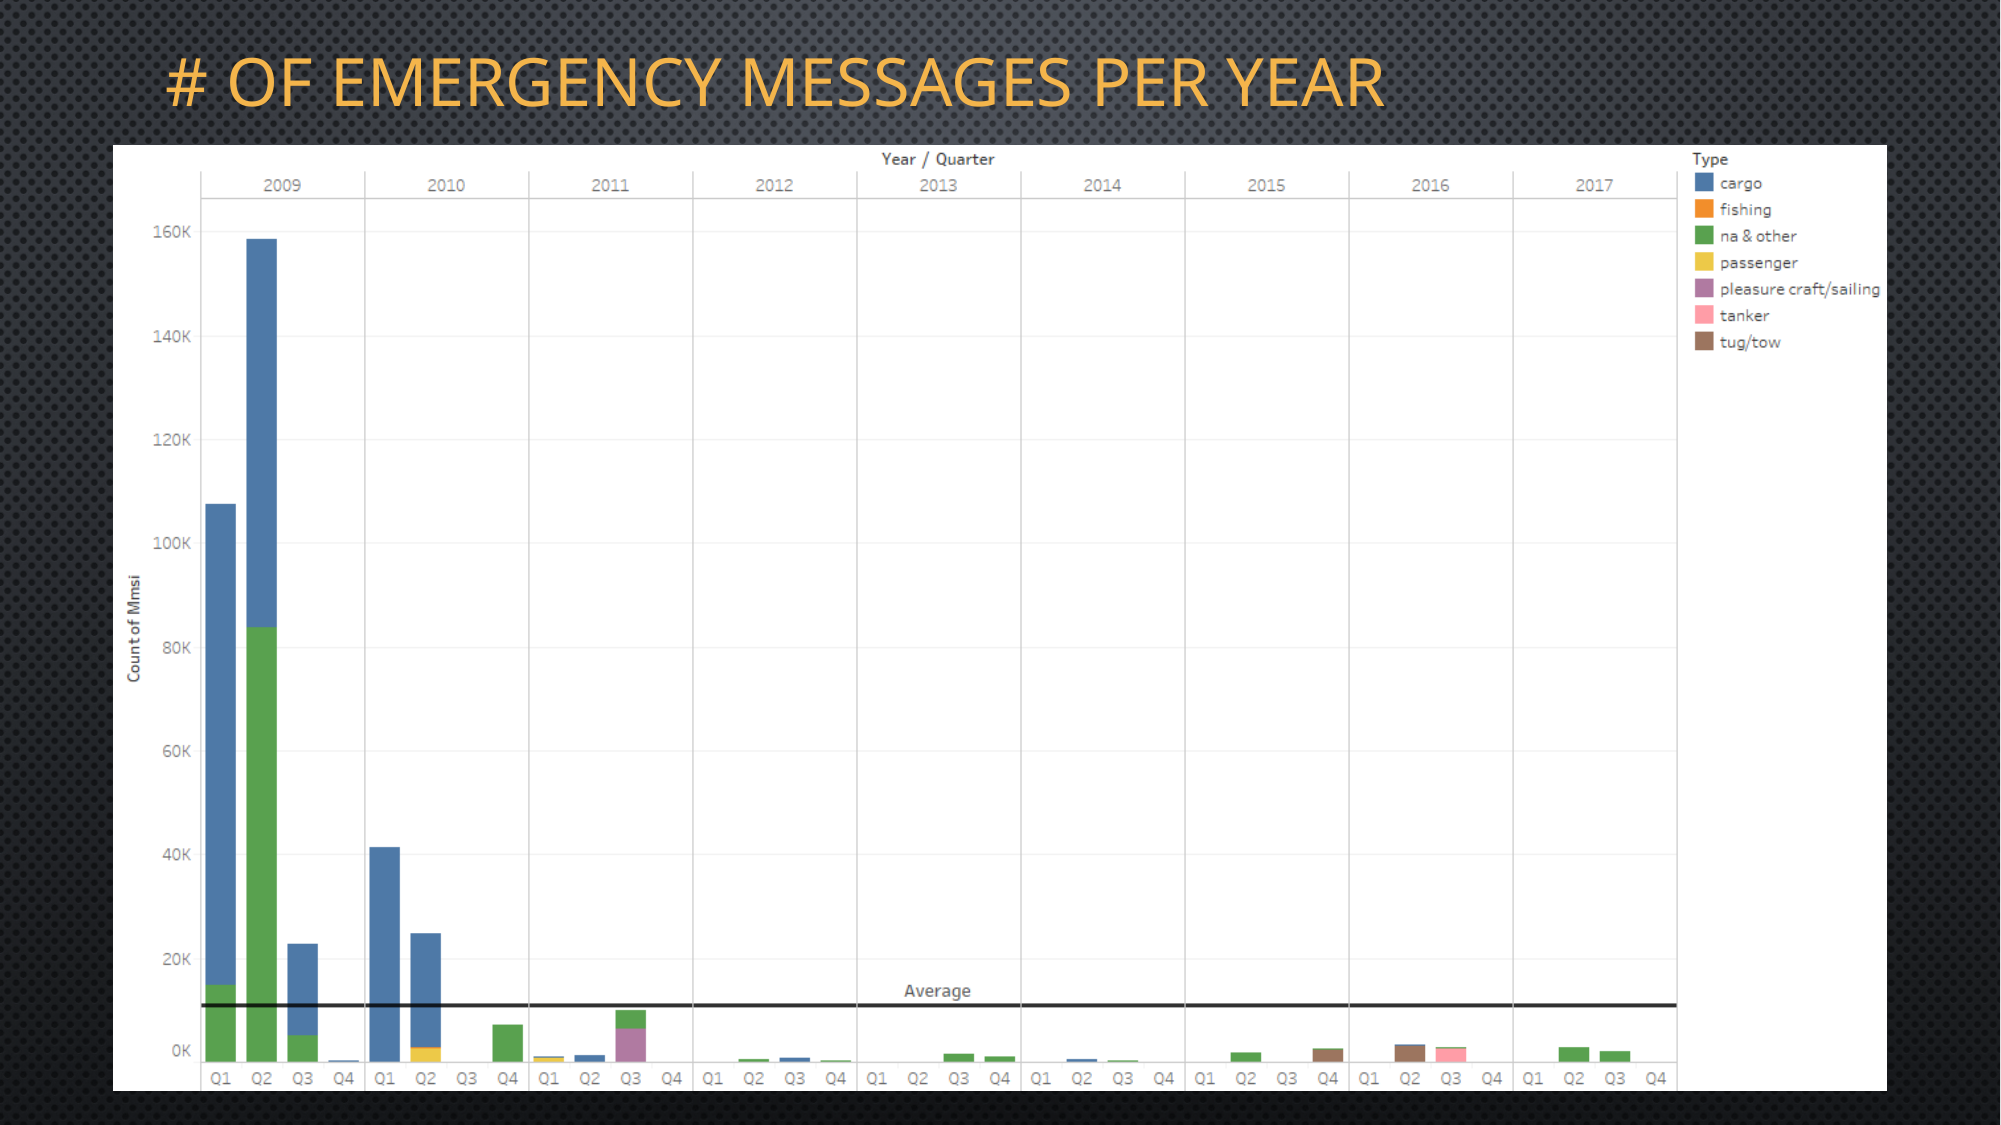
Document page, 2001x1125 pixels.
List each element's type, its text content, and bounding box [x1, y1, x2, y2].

title # OF EMERGENCY messages per year [150, 0, 1850, 145]
picture [112, 145, 1888, 1091]
